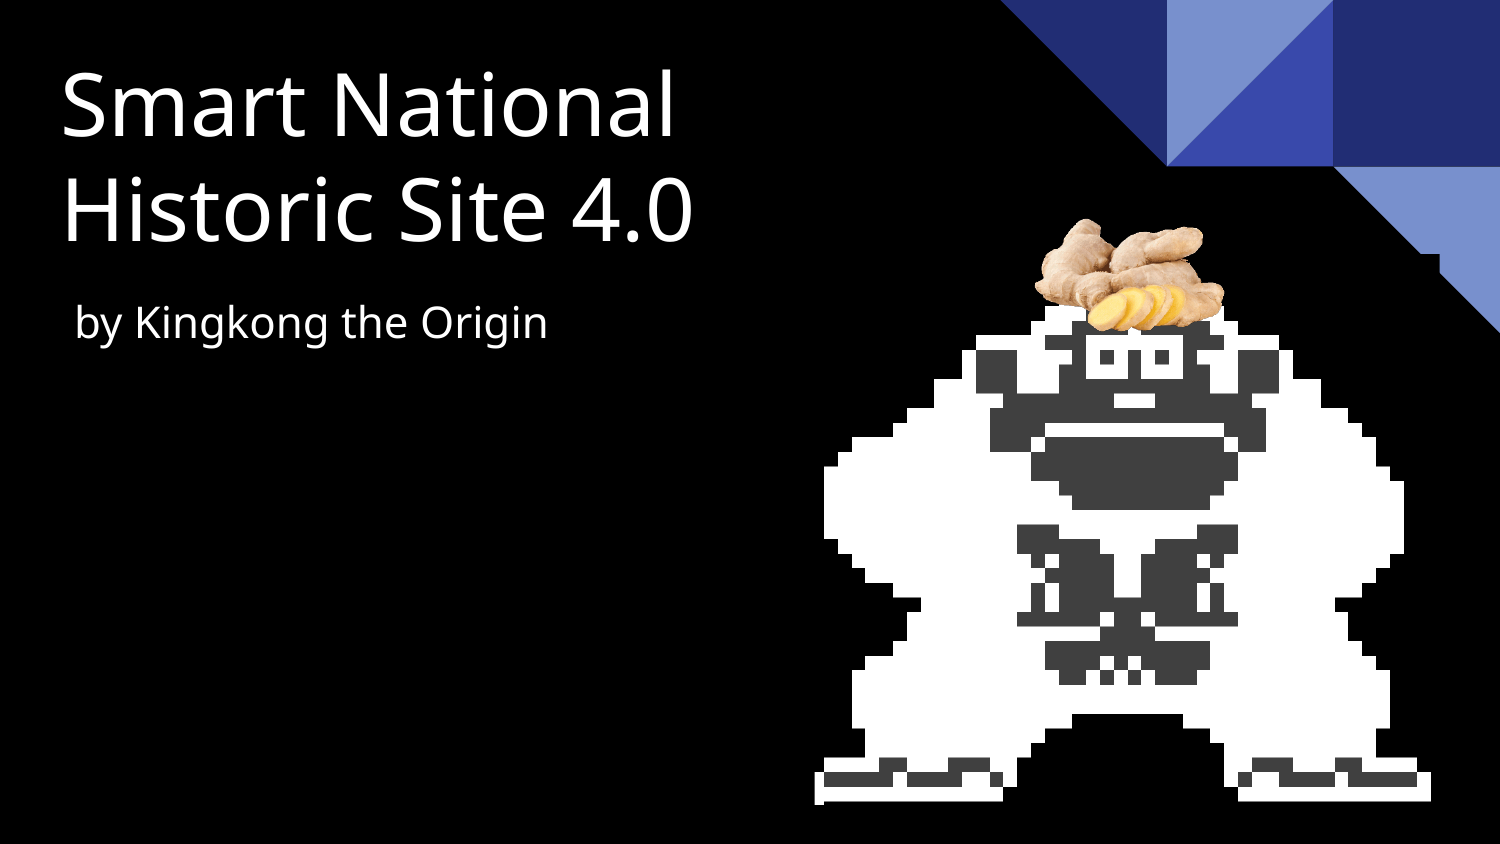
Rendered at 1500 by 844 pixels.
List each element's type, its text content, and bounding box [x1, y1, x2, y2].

subtitle by Kingkong the Origin [59, 279, 663, 373]
title Smart National Historic Site 4.0 [45, 17, 745, 274]
picture [814, 202, 1440, 805]
